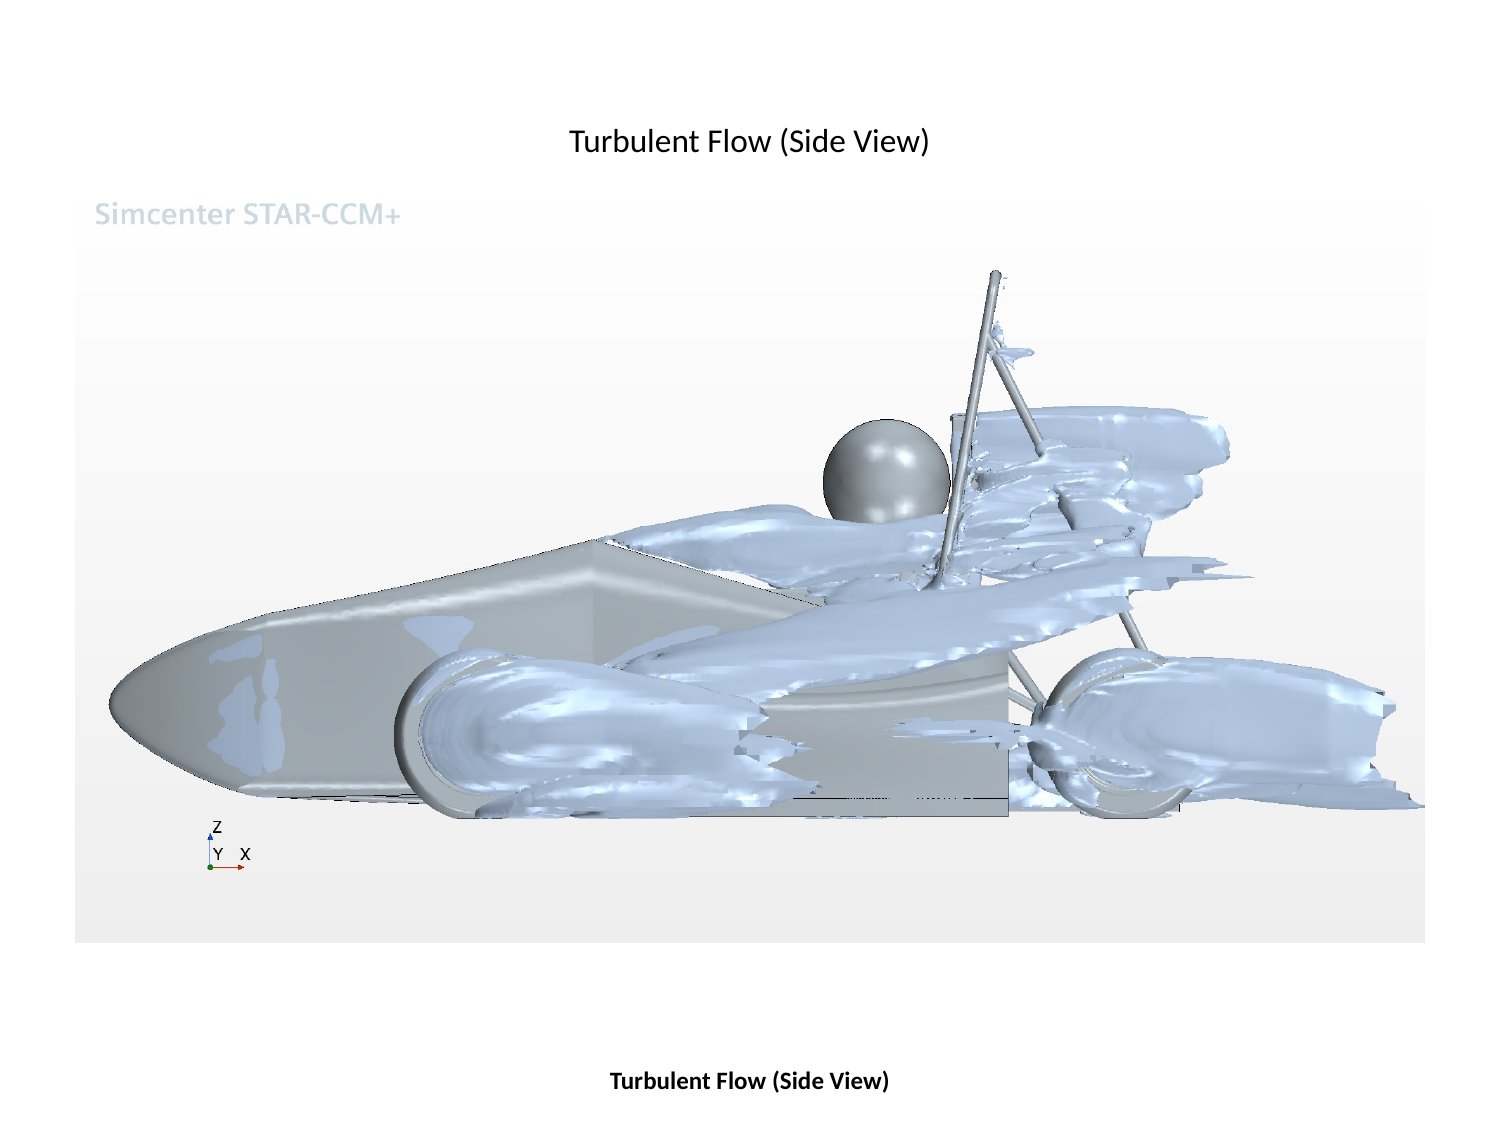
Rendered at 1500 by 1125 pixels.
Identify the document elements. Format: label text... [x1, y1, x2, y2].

title Turbulent Flow (Side View) [75, 45, 1425, 182]
picture [74, 182, 1426, 943]
text_box Turbulent Flow (Side View) [594, 1012, 905, 1103]
